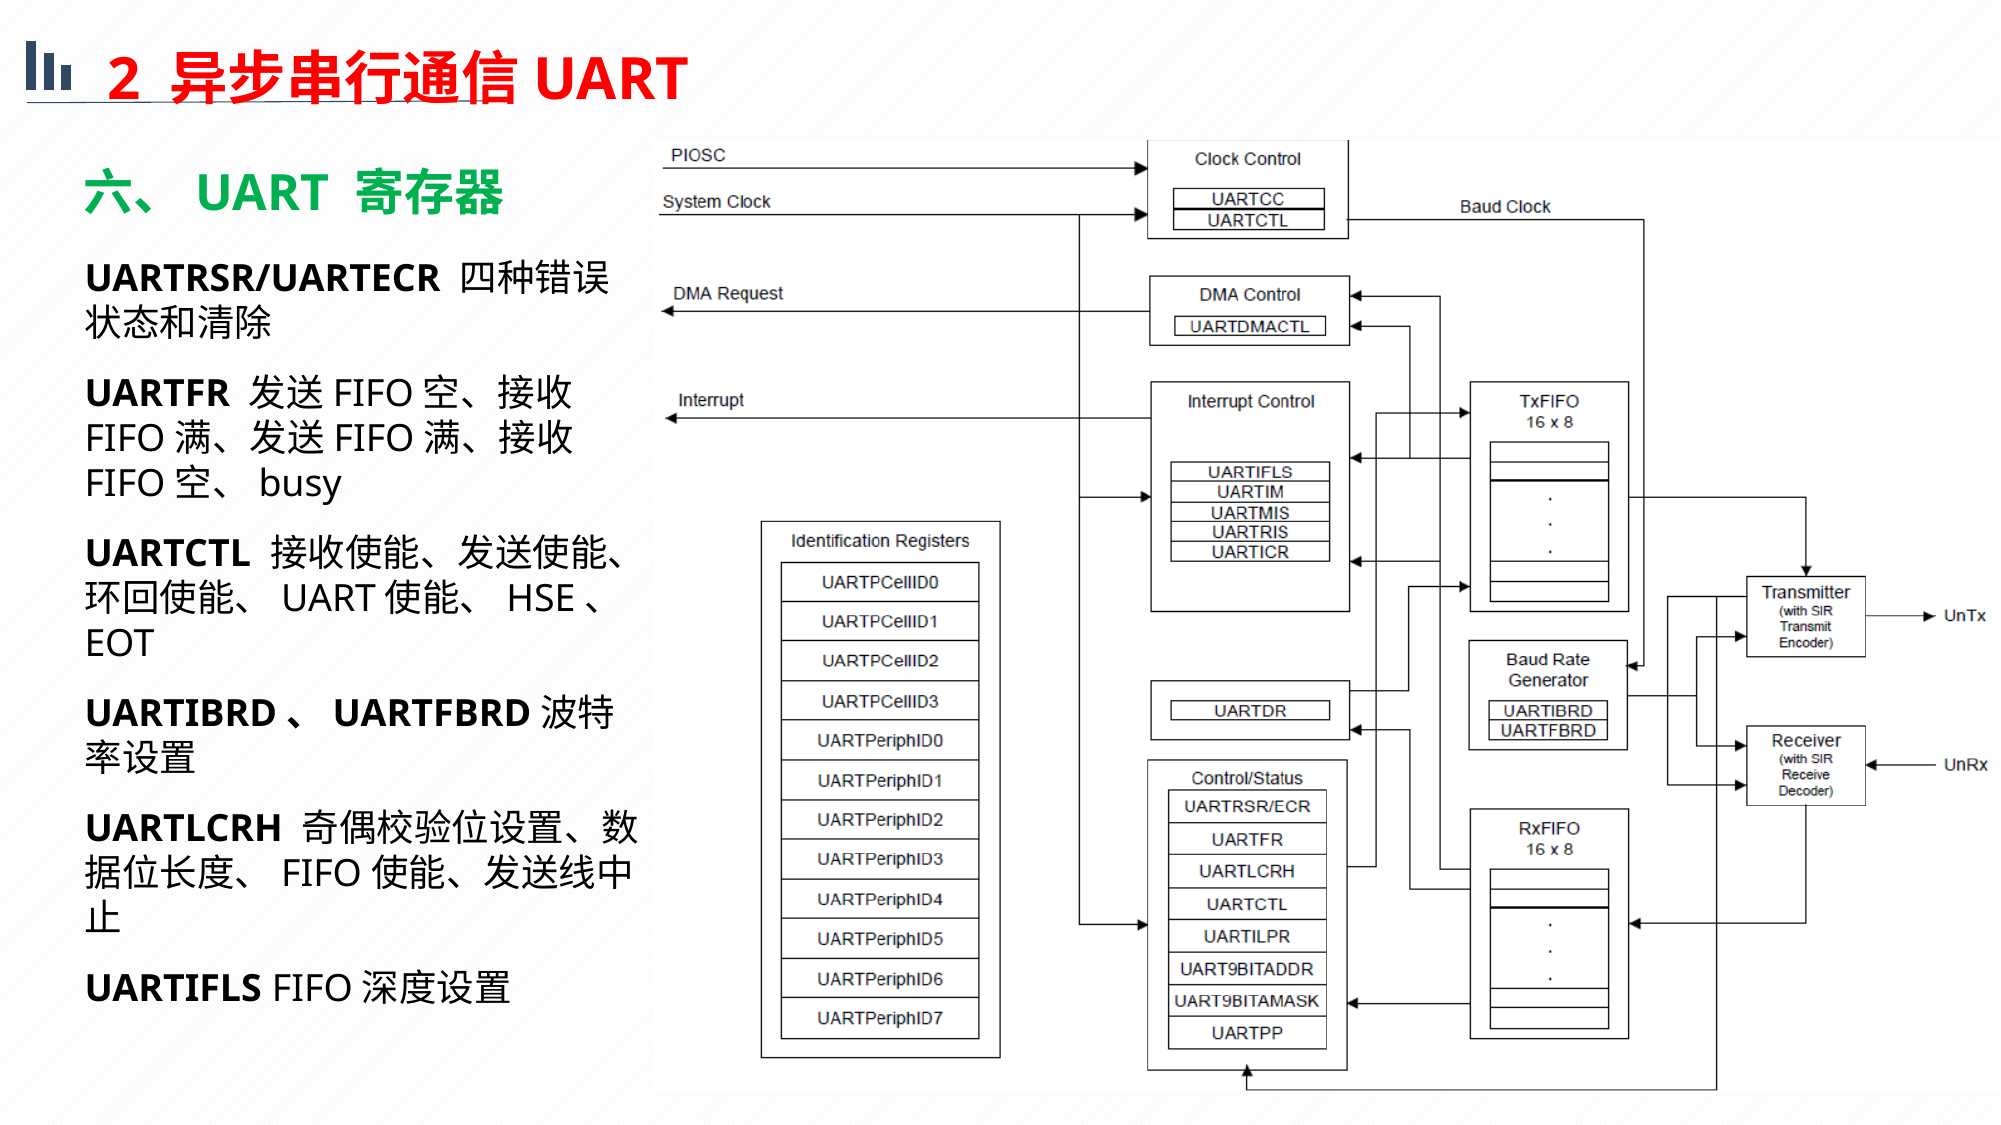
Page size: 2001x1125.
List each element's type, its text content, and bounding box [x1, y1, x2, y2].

text_box 六、UART 寄存器 [68, 123, 774, 228]
picture [654, 140, 2000, 1091]
text_box UARTRSR/UARTECR 四种错误状态和清除 UARTFR 发送FIFO空、接收FIFO满、发送FIFO满、接收FIFO空、busy UARTCTL 接收使能、发送使能、环回使能、UART使能、HSE、EOT UARTIBRD、UARTFBRD波特率设置 UARTLCRH 奇偶校验位设置、数据位长度、FIFO使能、发送线中止 UARTIFLS FIFO深度设置 [69, 246, 654, 1017]
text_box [26, 34, 775, 120]
